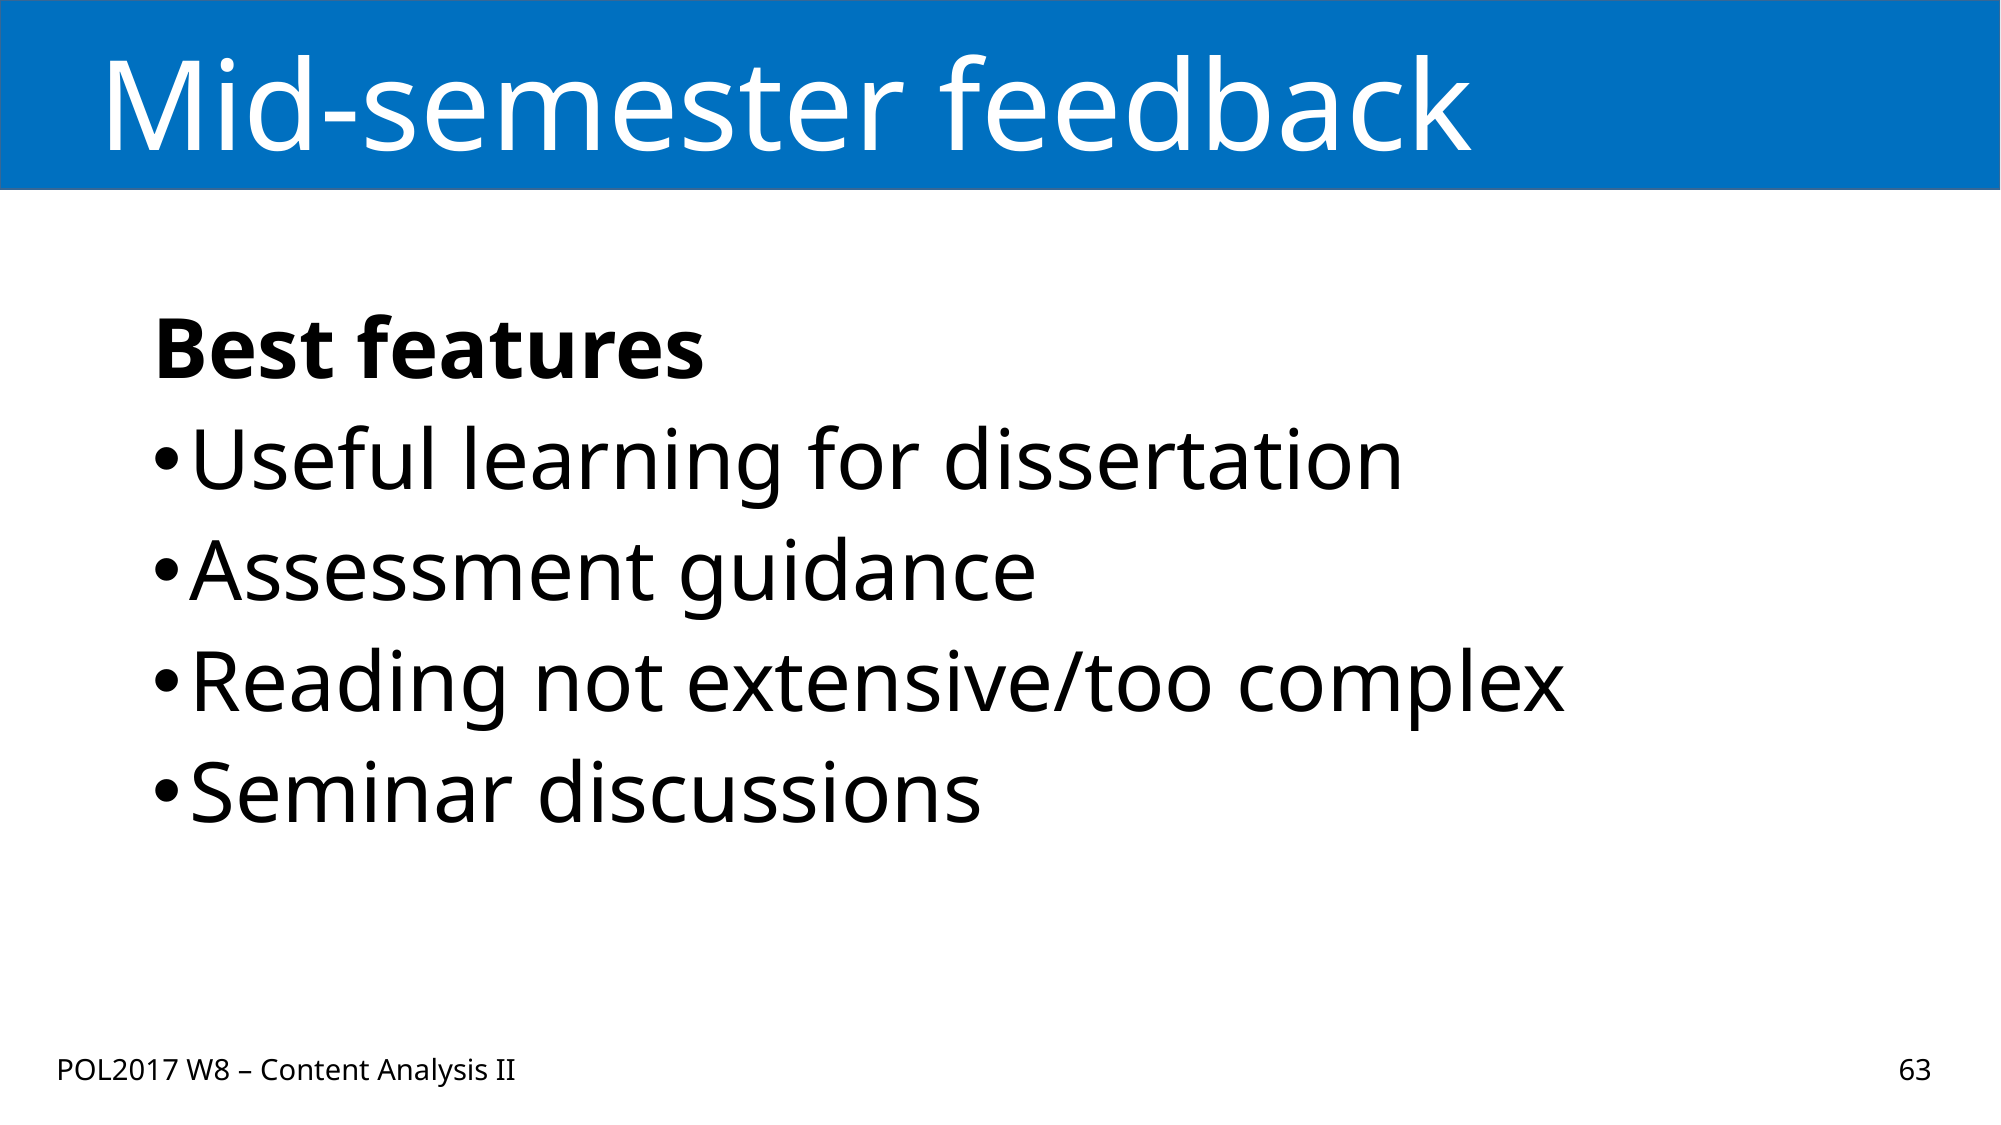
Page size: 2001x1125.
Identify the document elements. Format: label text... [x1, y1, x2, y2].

title Mid-semester feedback [83, 15, 2000, 205]
list Best features Useful learning for dissertation Assessment guidance Reading not extensive/too complex Seminar discussions [137, 299, 1863, 1014]
slide_number 63 [1524, 1043, 1947, 1104]
footer POL2017 W8 – Content Analysis II [41, 1043, 675, 1104]
